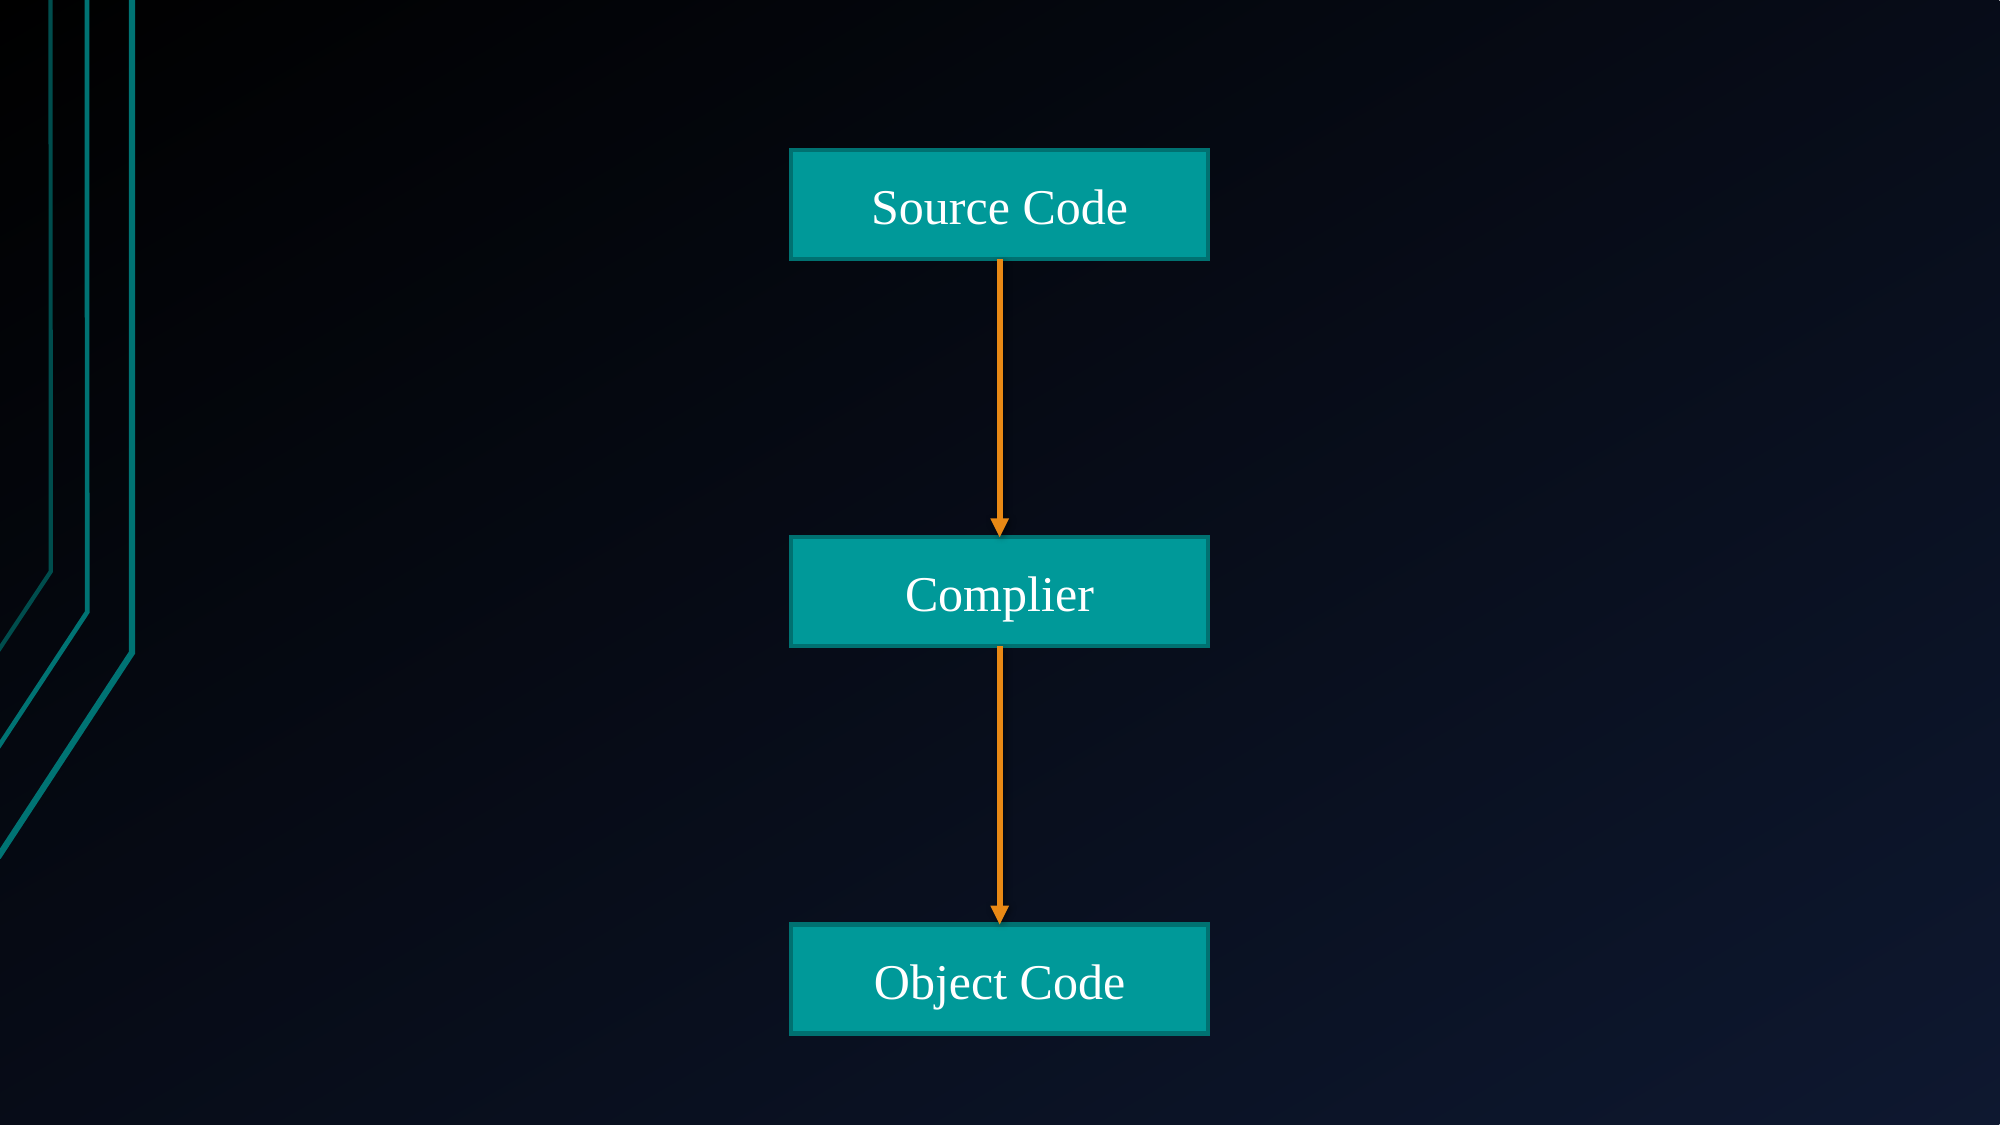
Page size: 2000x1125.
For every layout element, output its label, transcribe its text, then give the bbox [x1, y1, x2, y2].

text_box Source Code [789, 148, 1210, 261]
text_box Object Code [789, 922, 1210, 1036]
text_box Complier [789, 535, 1210, 648]
